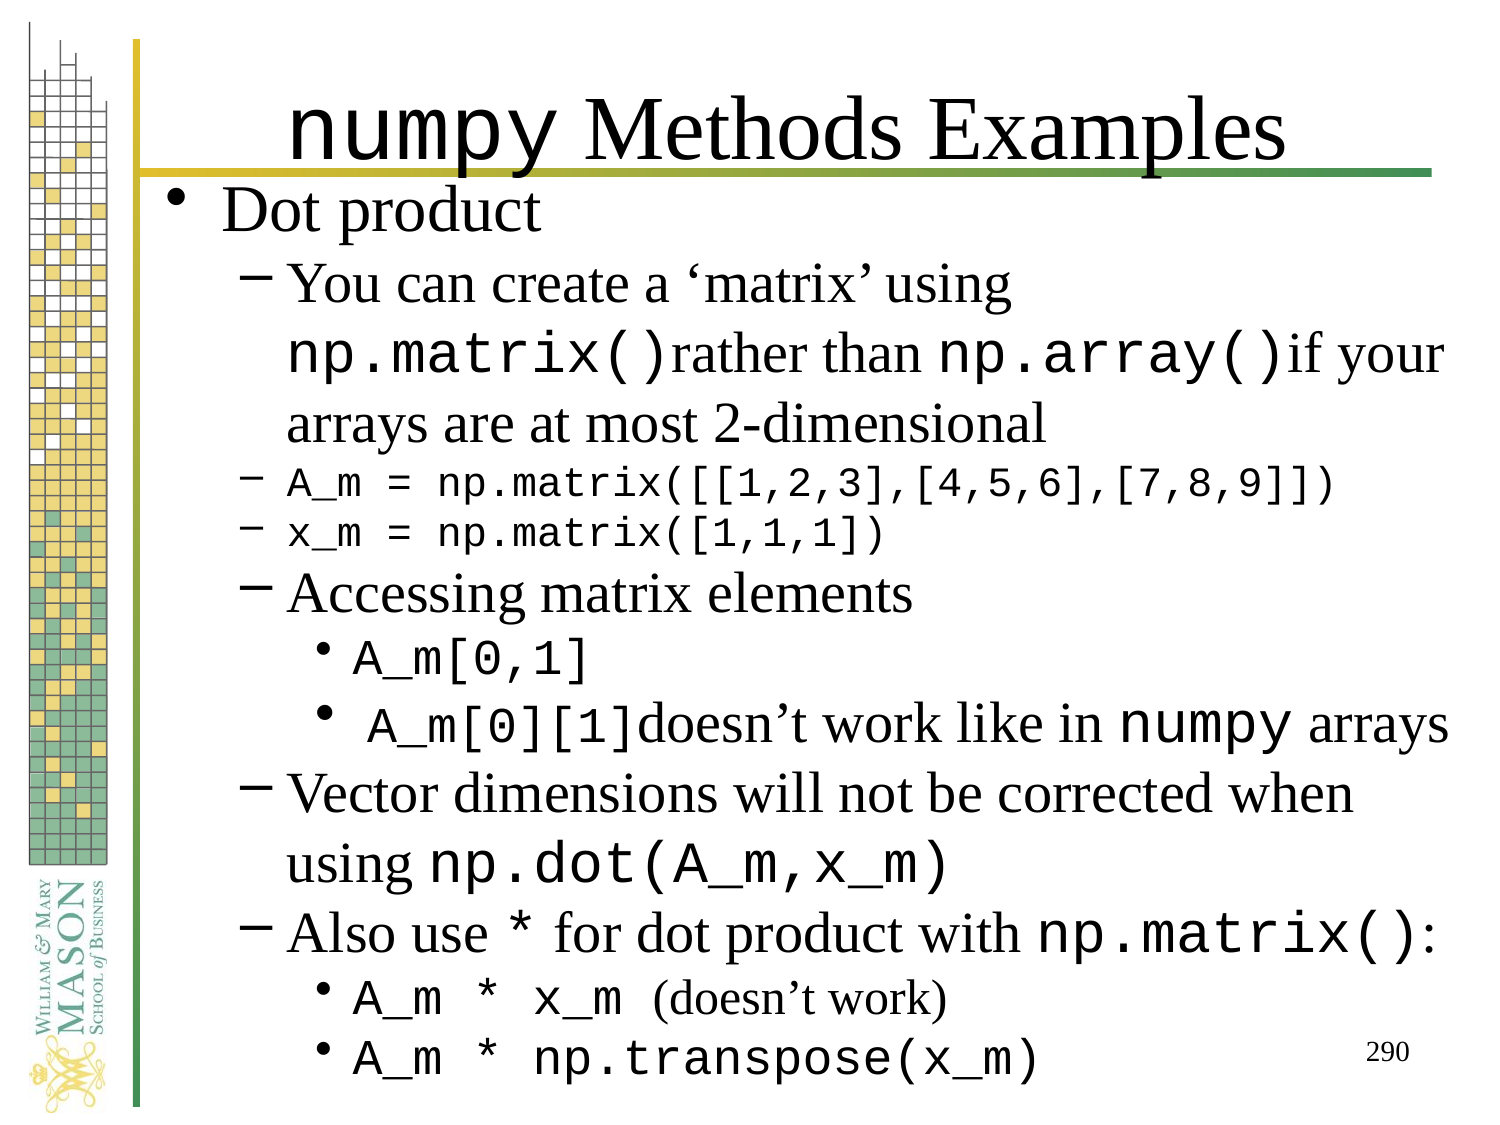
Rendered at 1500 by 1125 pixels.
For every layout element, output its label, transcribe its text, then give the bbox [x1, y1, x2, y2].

slide_number 290 [1048, 1024, 1426, 1103]
list Dot product You can create a ‘matrix’ using np.matrix()rather than np.array()if your arrays are at most 2-dimensional A_m = np.matrix([[1,2,3],[4,5,6],[7,8,9]]) x_m = np.matrix([1,1,1]) Accessing matrix elements A_m[0,1] A_m[0][1]doesn’t work like in numpy arrays Vector dimensions will not be corrected when using np.dot(A_m,x_m) Also use * for dot product with np.matrix(): A_m * x_m (doesn’t work) A_m * np.transpose(x_m) [150, 156, 1473, 1005]
slide_number 65 [29, 879, 107, 1113]
title numpy Methods Examples [150, 45, 1425, 156]
